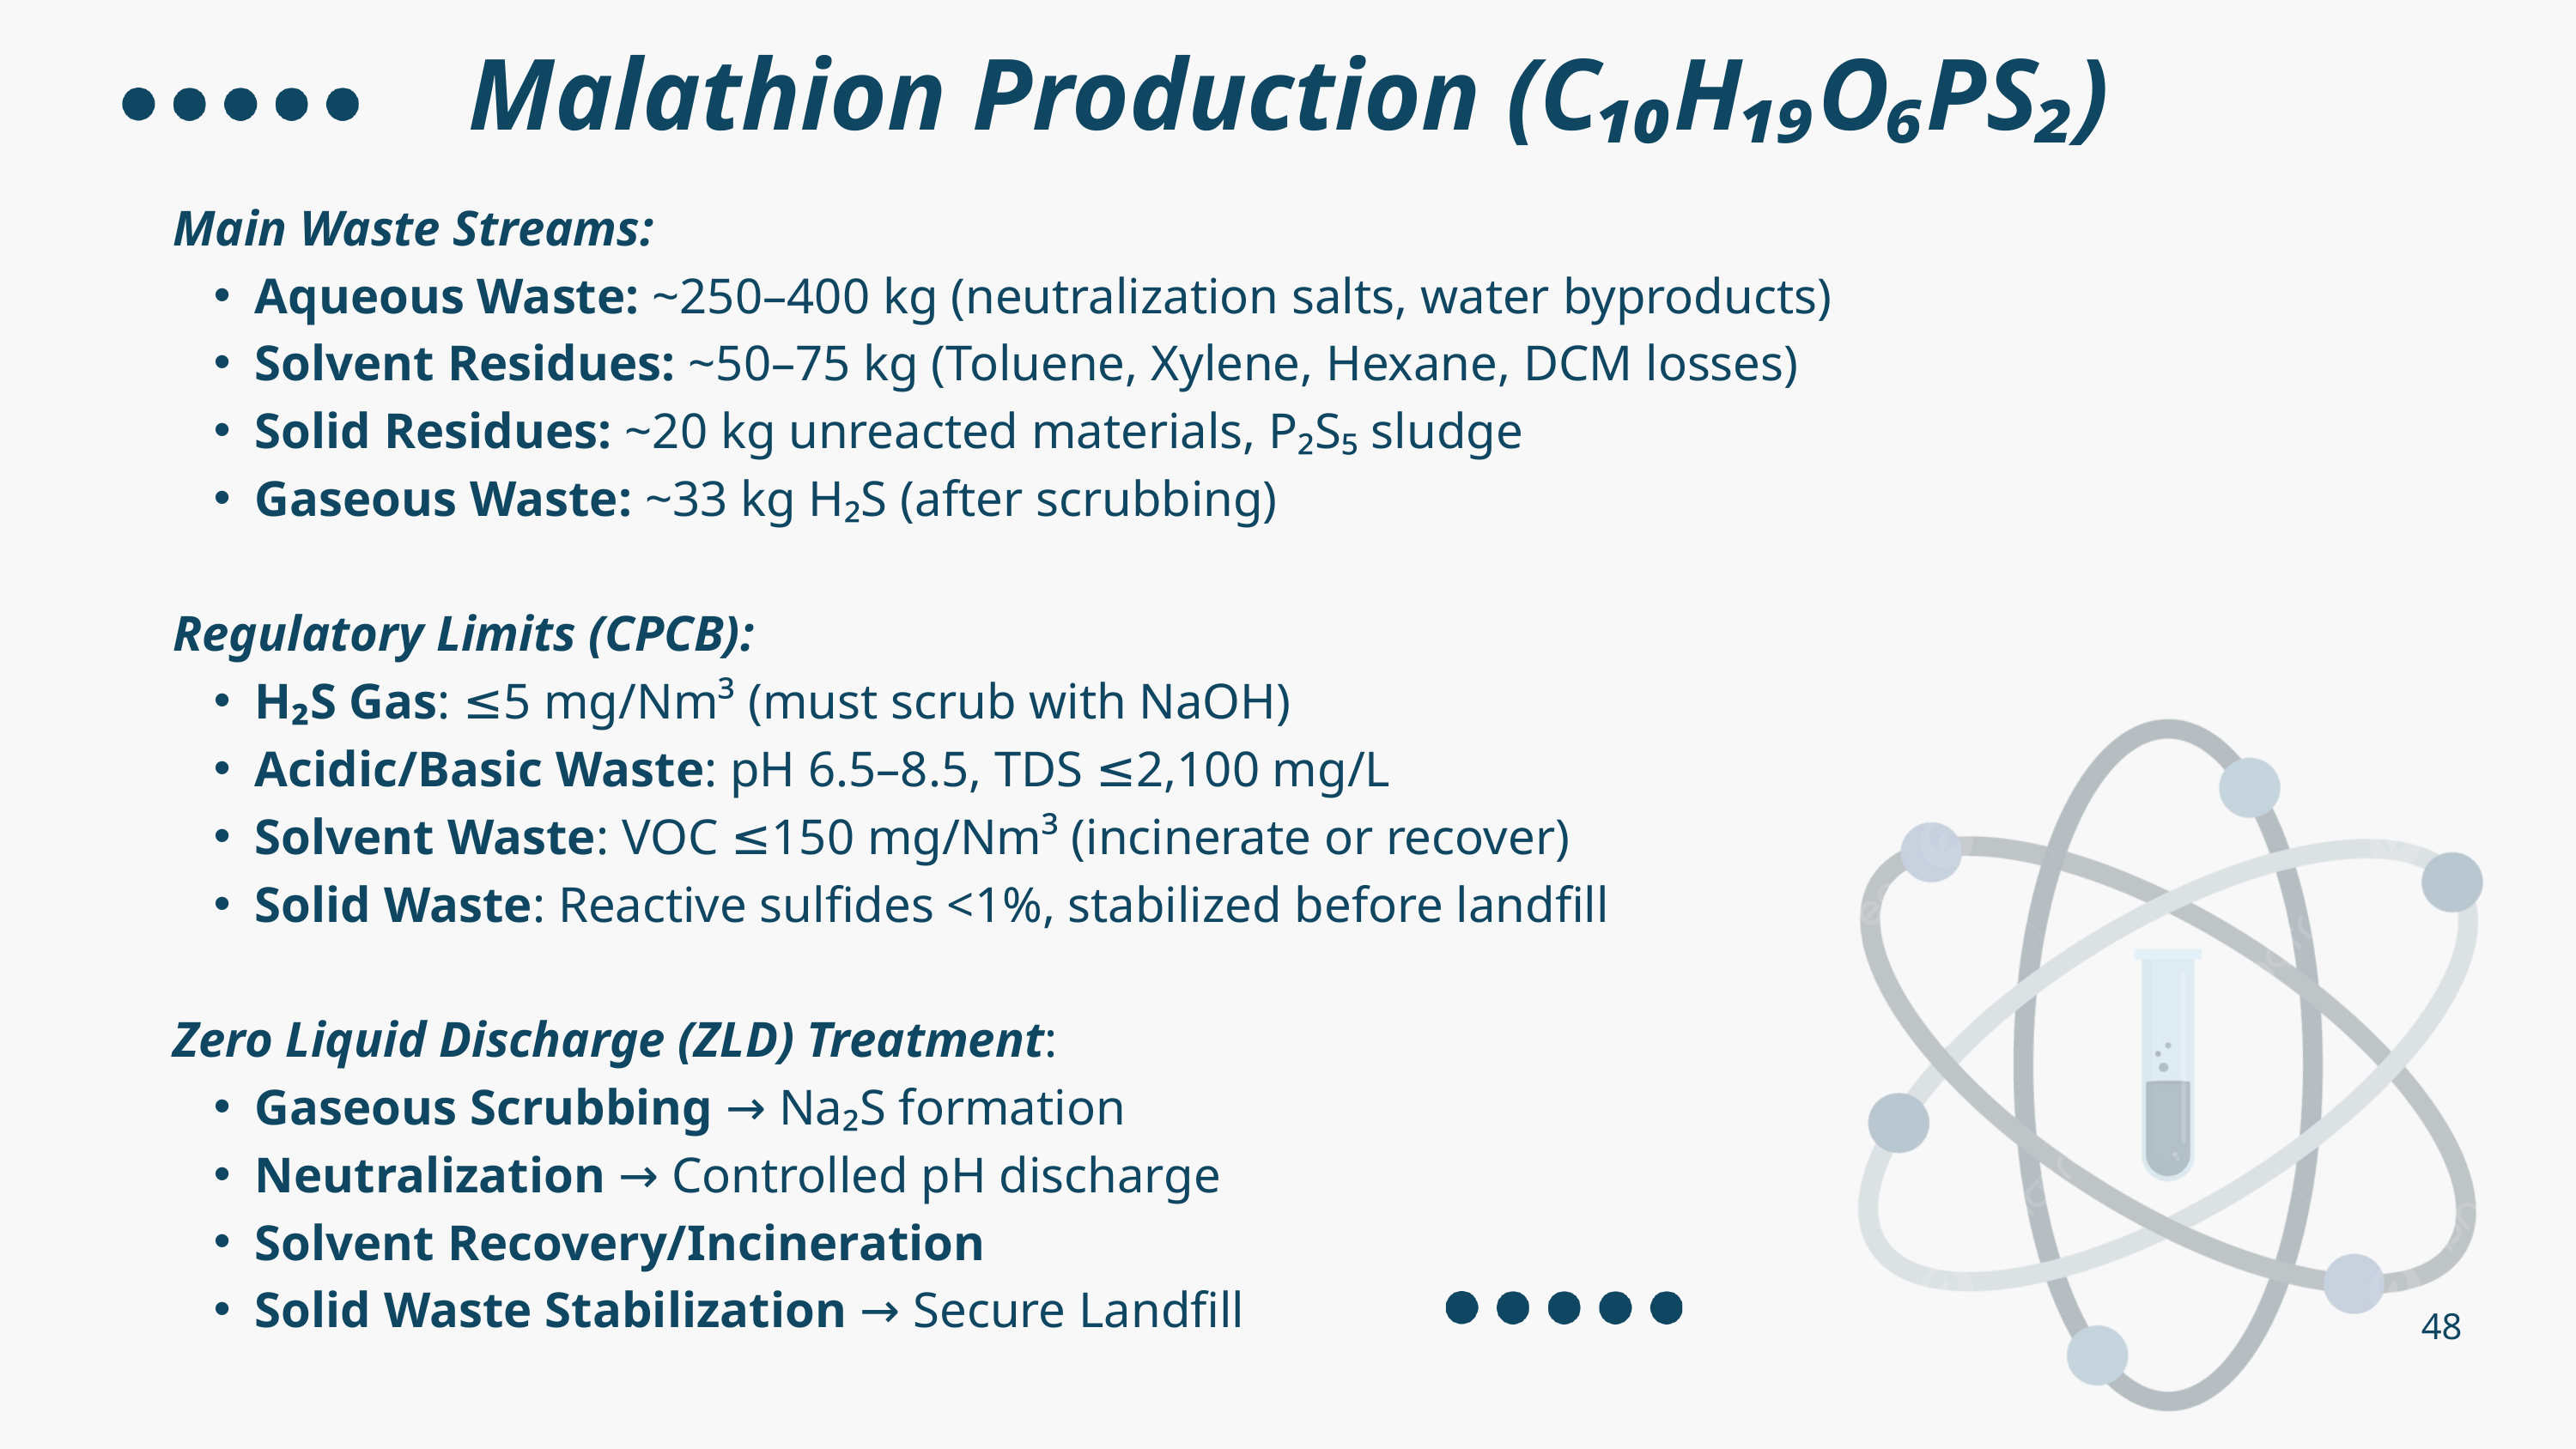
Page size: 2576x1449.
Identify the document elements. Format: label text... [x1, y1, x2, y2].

text_box [1722, 617, 2576, 1449]
text_box [1445, 1289, 1683, 1325]
text_box [122, 86, 359, 122]
text_box Main Waste Streams: Aqueous Waste: ~250–400 kg (neutralization salts, water byproducts) Solvent Residues: ~50–75 kg (Toluene, Xylene, Hexane, DCM losses) Solid Residues: ~20 kg unreacted materials, P₂S₅ sludge Gaseous Waste: ~33 kg H₂S (after scrubbing) Regulatory Limits (CPCB): H₂S Gas: ≤5 mg/Nm³ (must scrub with NaOH) Acidic/Basic Waste: pH 6.5–8.5, TDS ≤2,100 mg/L Solvent Waste: VOC ≤150 mg/Nm³ (incinerate or recover) Solid Waste: Reactive sulfides <1%, stabilized before landfill Zero Liquid Discharge (ZLD) Treatment: Gaseous Scrubbing → Na₂S formation Neutralization → Controlled pH discharge Solvent Recovery/Incineration Solid Waste Stabilization → Secure Landfill [173, 187, 2366, 1405]
text_box Malathion Production (C₁₀H₁₉O₆PS₂) [171, 11, 2408, 149]
